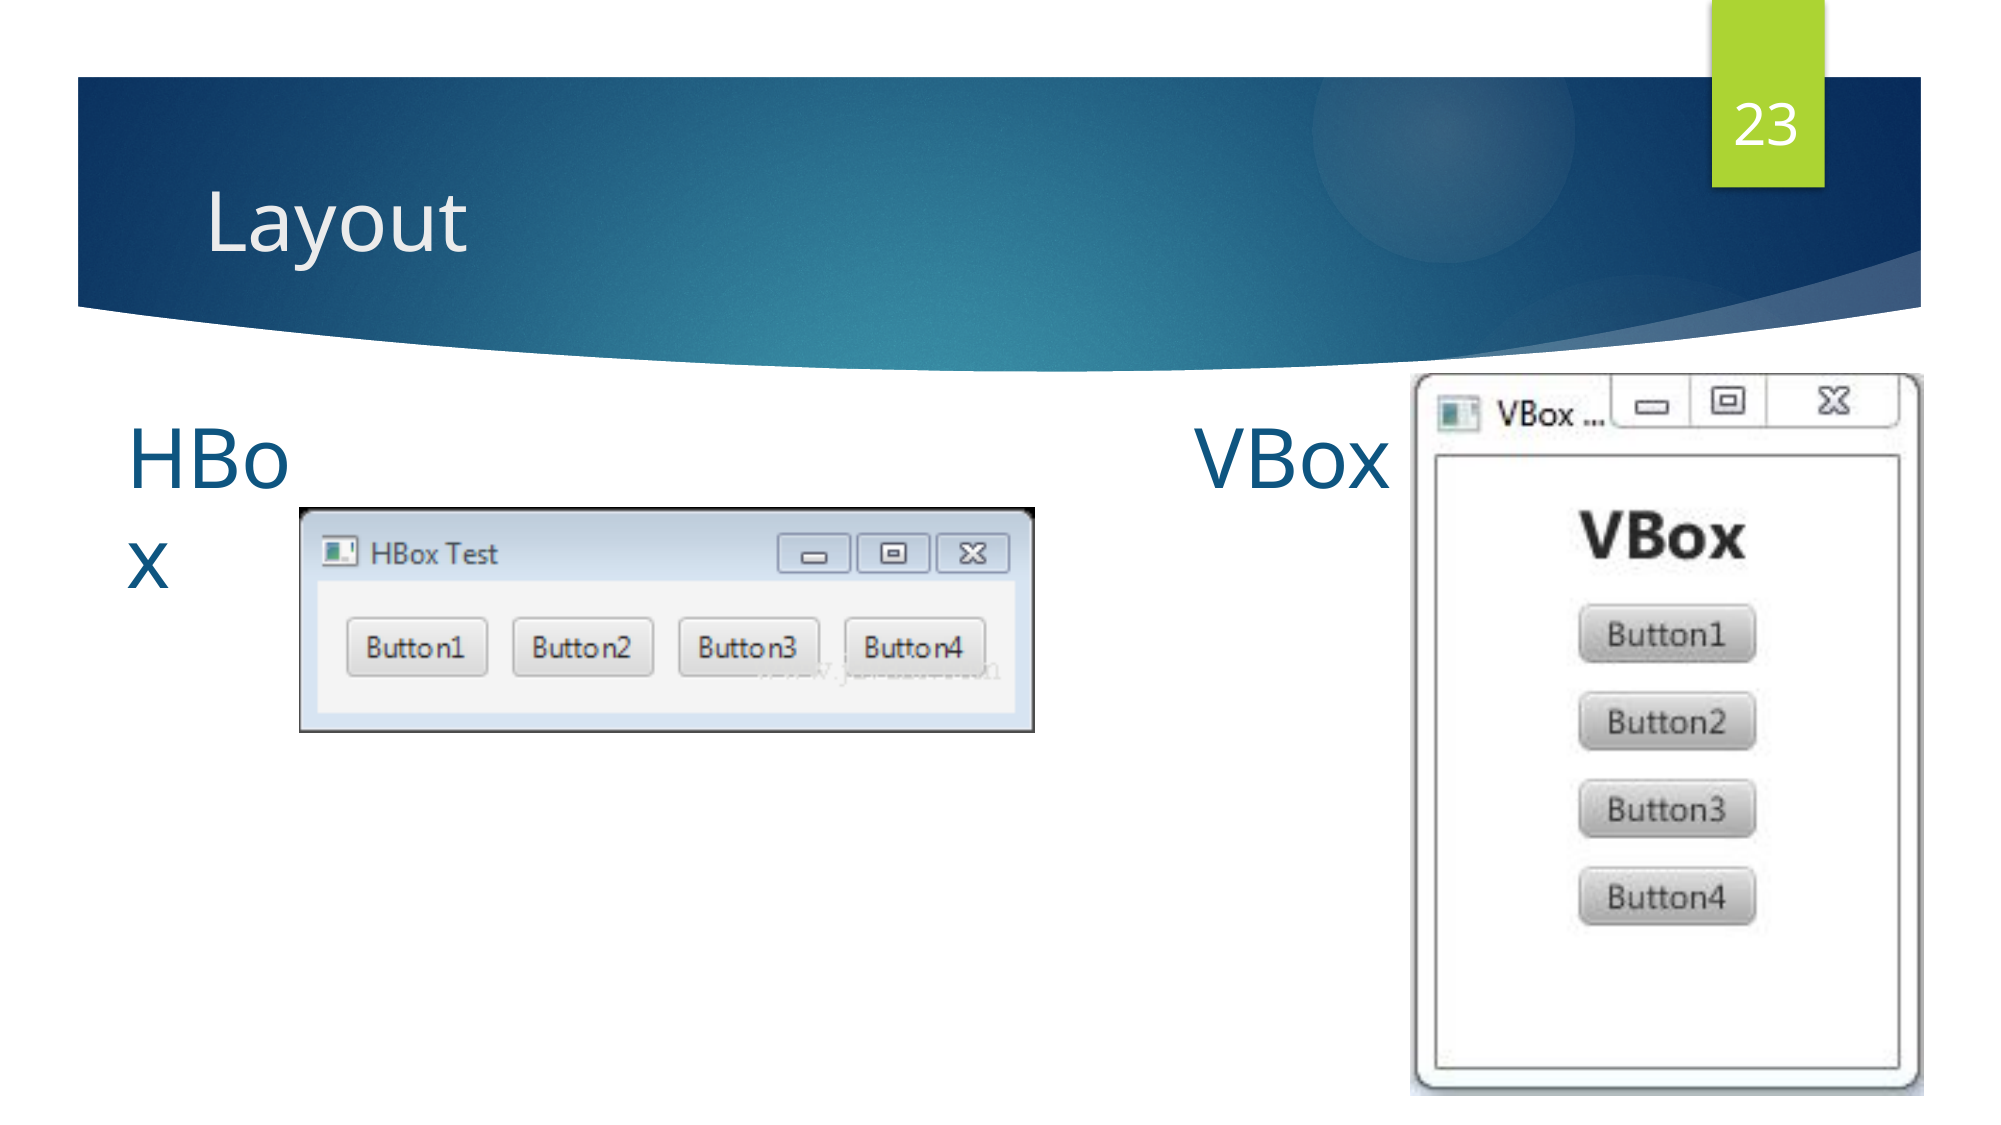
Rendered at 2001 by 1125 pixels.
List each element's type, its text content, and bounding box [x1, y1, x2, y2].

text_box VBox [1179, 398, 1404, 513]
picture [1410, 373, 1924, 1096]
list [299, 506, 1035, 733]
slide_number 23 [1698, 48, 1836, 175]
text_box HBox [111, 398, 342, 613]
title Layout [189, 159, 540, 276]
